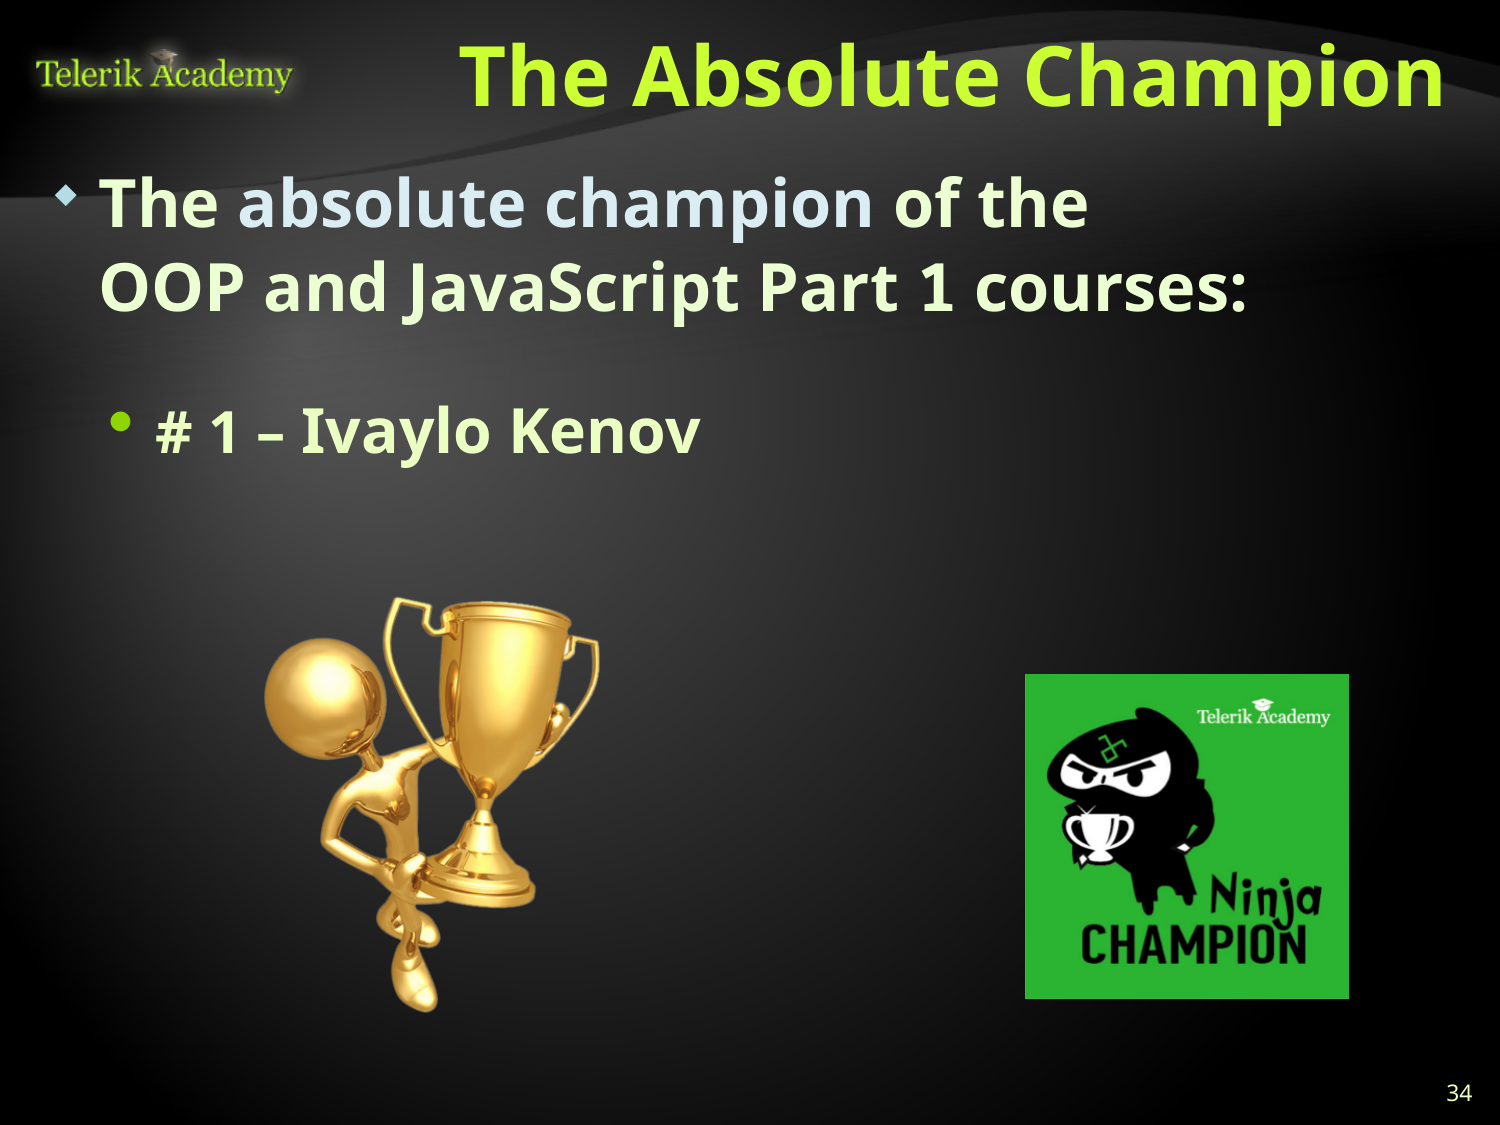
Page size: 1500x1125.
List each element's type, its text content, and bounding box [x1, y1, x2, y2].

list The absolute champion of the OOP and JavaScript Part 1 courses: # 1 – Ivaylo Kenov [37, 149, 1463, 1100]
picture [0, 0, 1500, 1125]
slide_number 34 [1412, 1074, 1488, 1113]
title The Absolute Champion [300, 12, 1463, 149]
